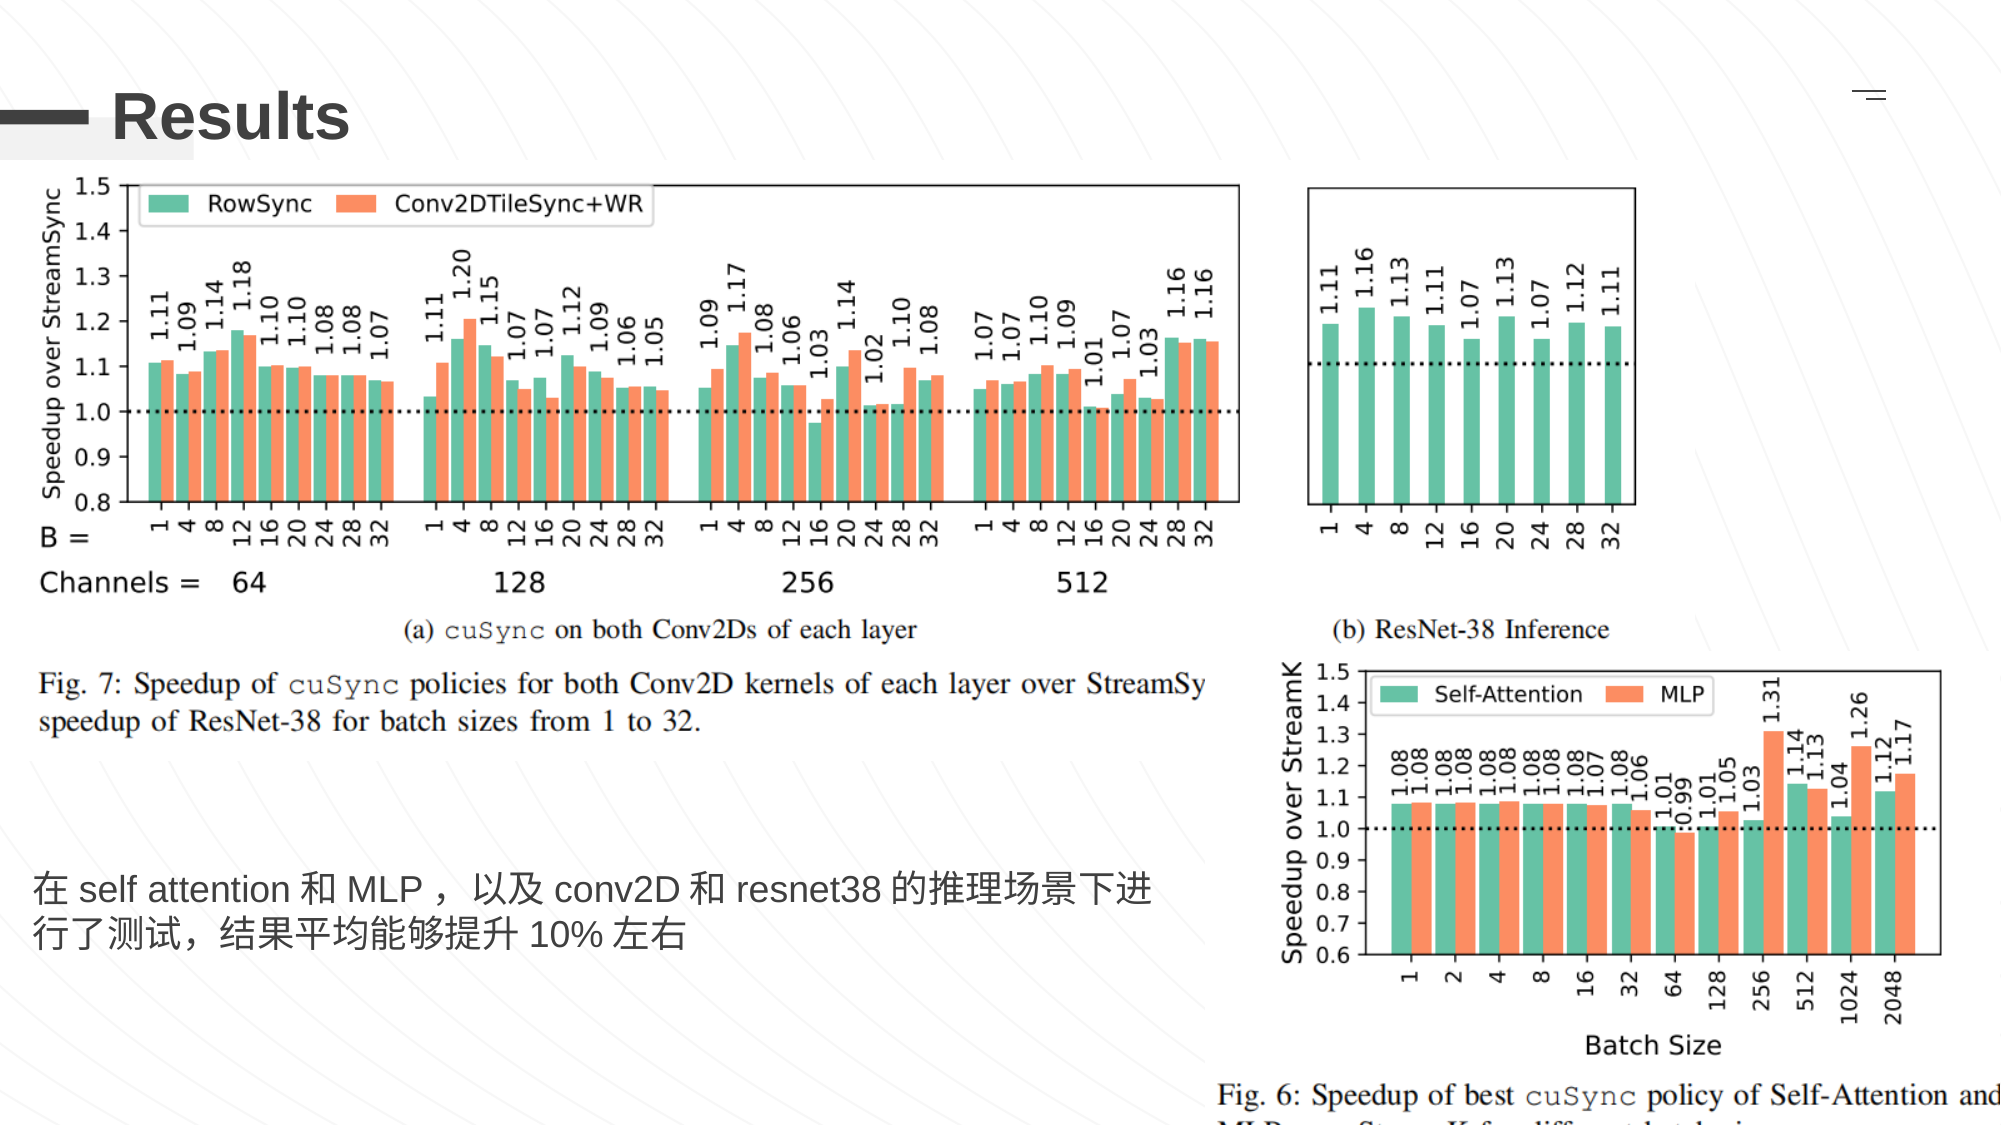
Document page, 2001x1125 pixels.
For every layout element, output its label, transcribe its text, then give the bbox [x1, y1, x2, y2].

picture [0, 160, 2000, 1125]
text_box 在self attention和MLP，以及conv2D和resnet38的推理场景下进行了测试，结果平均能够提升10%左右 [17, 857, 1192, 963]
title Results [96, 81, 368, 160]
